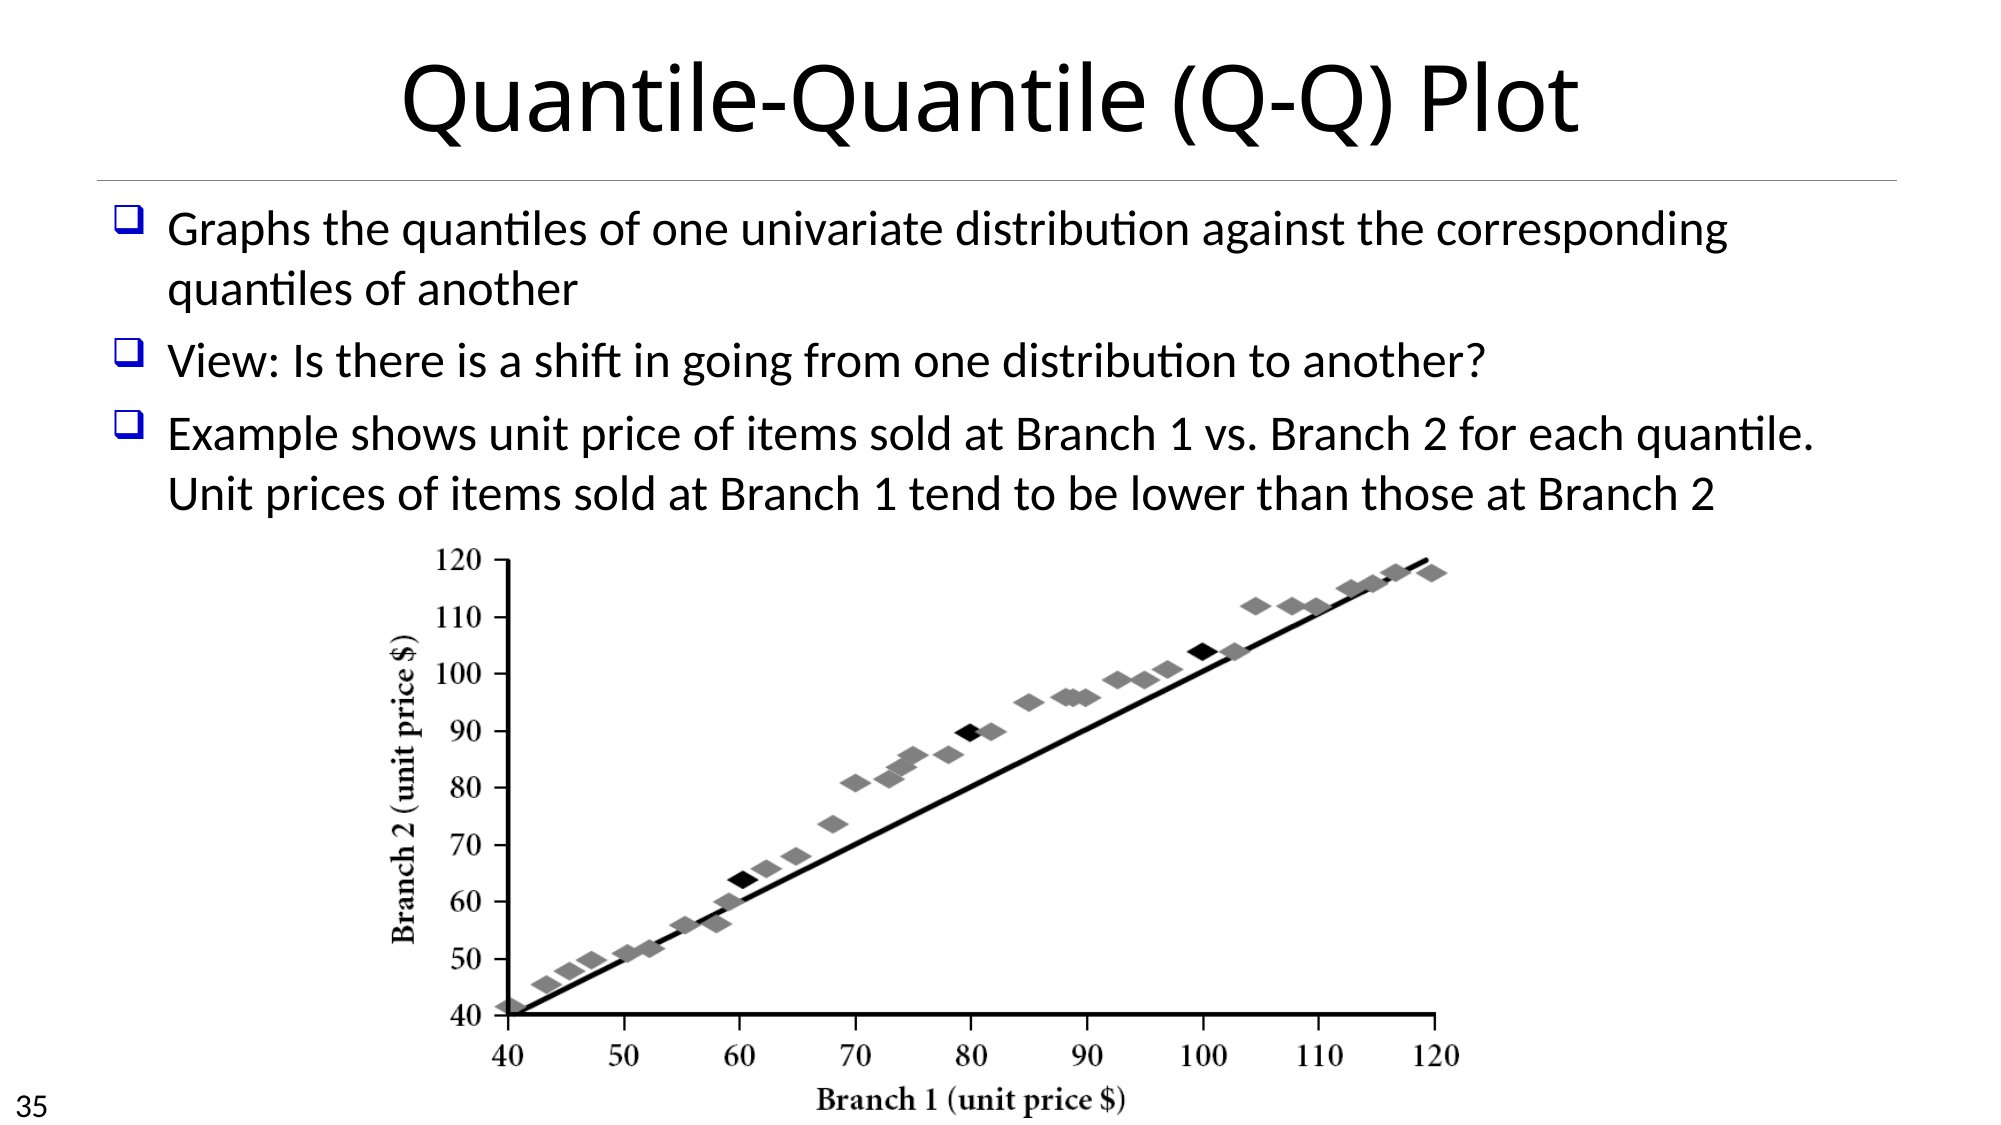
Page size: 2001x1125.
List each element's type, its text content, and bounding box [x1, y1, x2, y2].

picture [377, 492, 1466, 1119]
title Quantile-Quantile (Q-Q) Plot [57, 36, 1923, 158]
list Graphs the quantiles of one univariate distribution against the corresponding quantiles of another View: Is there is a shift in going from one distribution to another? Example shows unit price of items sold at Branch 1 vs. Branch 2 for each quantile. Unit prices of items sold at Branch 1 tend to be lower than those at Branch 2 [96, 187, 1884, 550]
